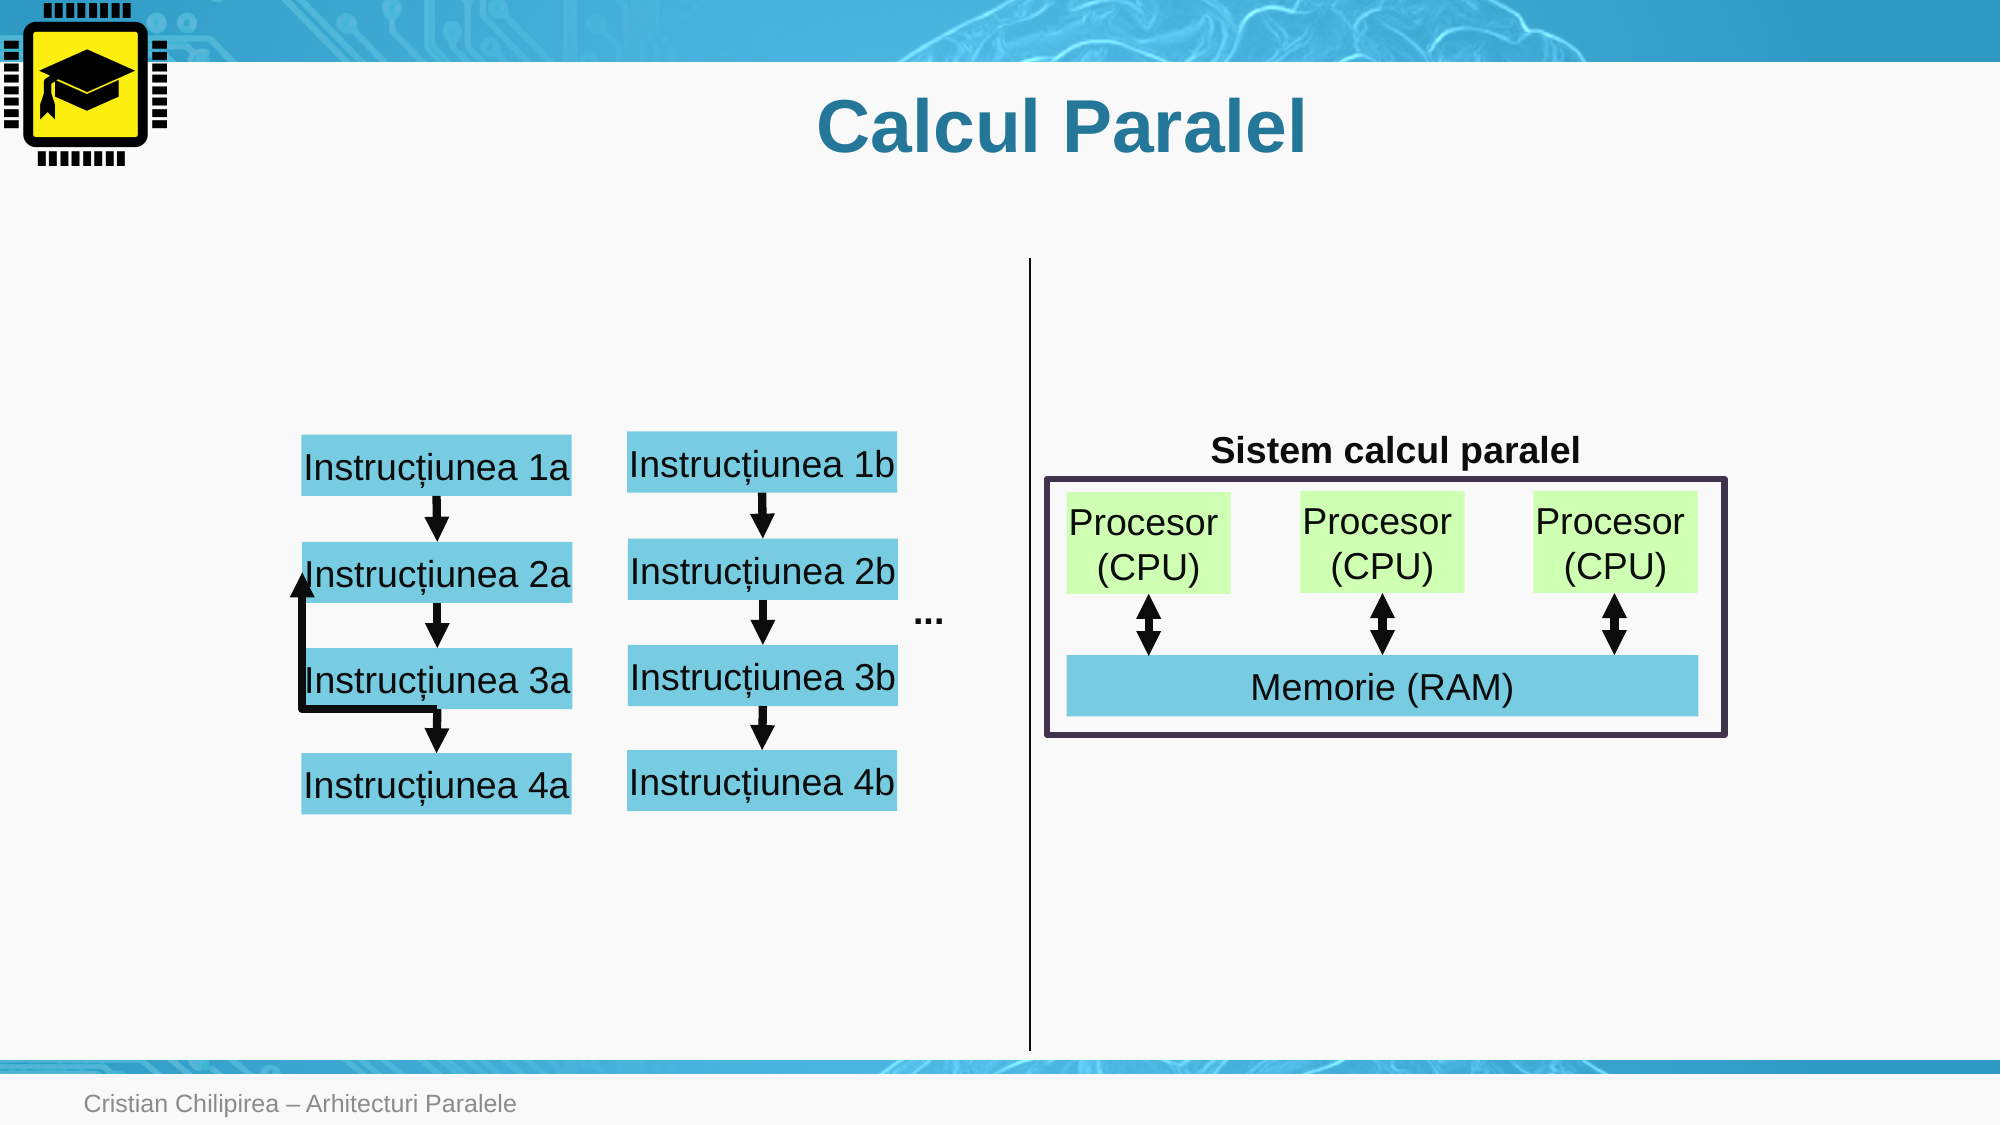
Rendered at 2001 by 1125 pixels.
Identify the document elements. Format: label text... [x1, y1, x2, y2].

text_box Instrucțiunea 2b [627, 538, 898, 600]
text_box Instrucțiunea 3a [439, 648, 573, 710]
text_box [301, 573, 439, 709]
text_box Instrucțiunea 4a [301, 753, 572, 815]
picture [0, 0, 2000, 166]
text_box Instrucțiunea 2a [302, 541, 573, 603]
text_box [1046, 479, 1725, 735]
text_box ... [898, 580, 960, 640]
text_box Sistem calcul paralel [1195, 418, 1597, 479]
text_box Instrucțiunea 1b [627, 431, 898, 493]
text_box Instrucțiunea 3b [627, 644, 898, 707]
text_box Instrucțiunea 4b [627, 750, 898, 812]
picture [0, 1060, 2000, 1074]
footer Cristian Chilipirea – Arhitecturi Paralele [68, 1083, 1542, 1125]
title Calcul Paralel [170, 76, 1955, 180]
text_box Instrucțiunea 1a [301, 434, 572, 496]
